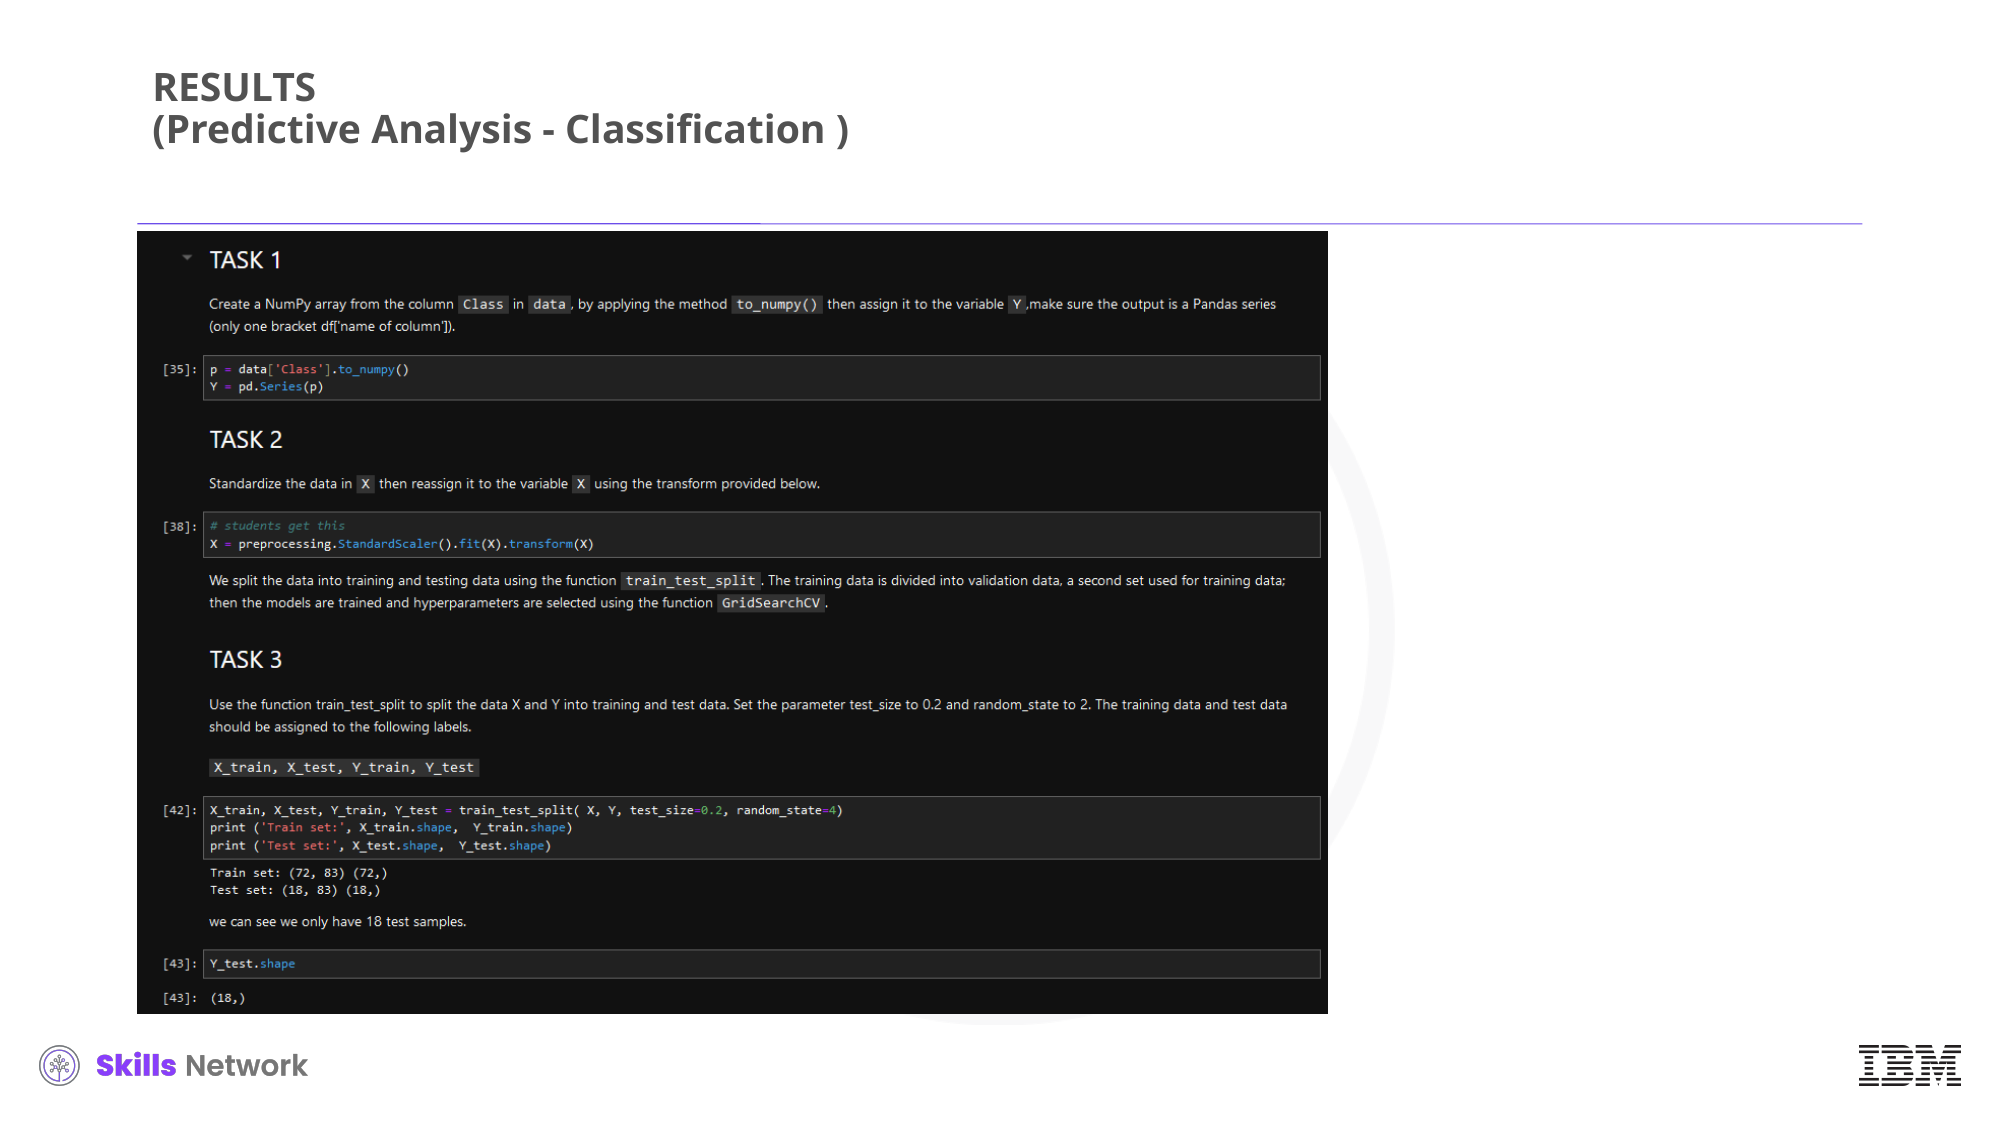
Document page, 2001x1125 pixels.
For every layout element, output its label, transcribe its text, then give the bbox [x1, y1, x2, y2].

picture [1859, 1045, 1961, 1086]
picture [39, 1045, 308, 1086]
title RESULTS (Predictive Analysis - Classification ) [137, 59, 1863, 160]
picture [137, 231, 1328, 1014]
